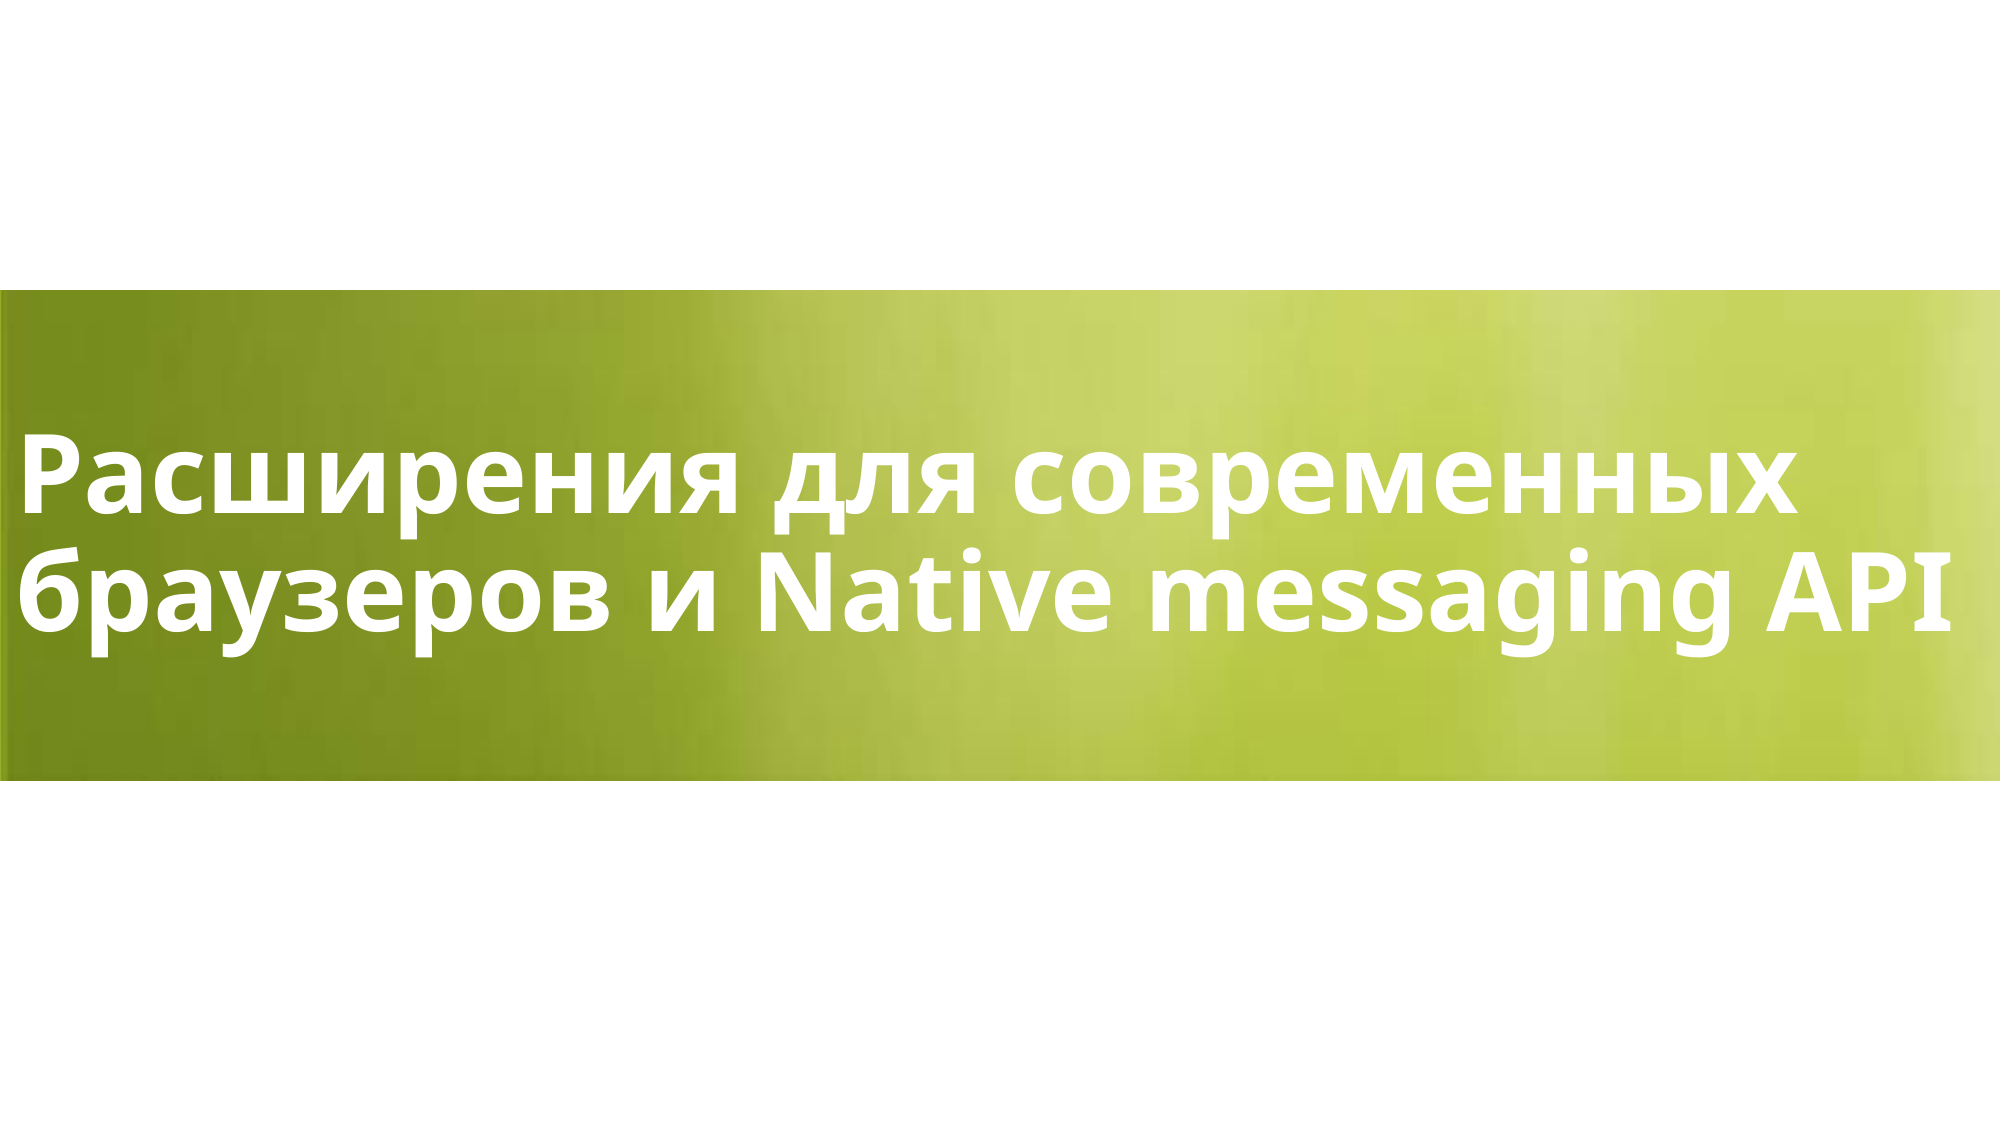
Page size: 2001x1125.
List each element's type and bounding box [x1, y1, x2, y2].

picture [0, 289, 2000, 781]
